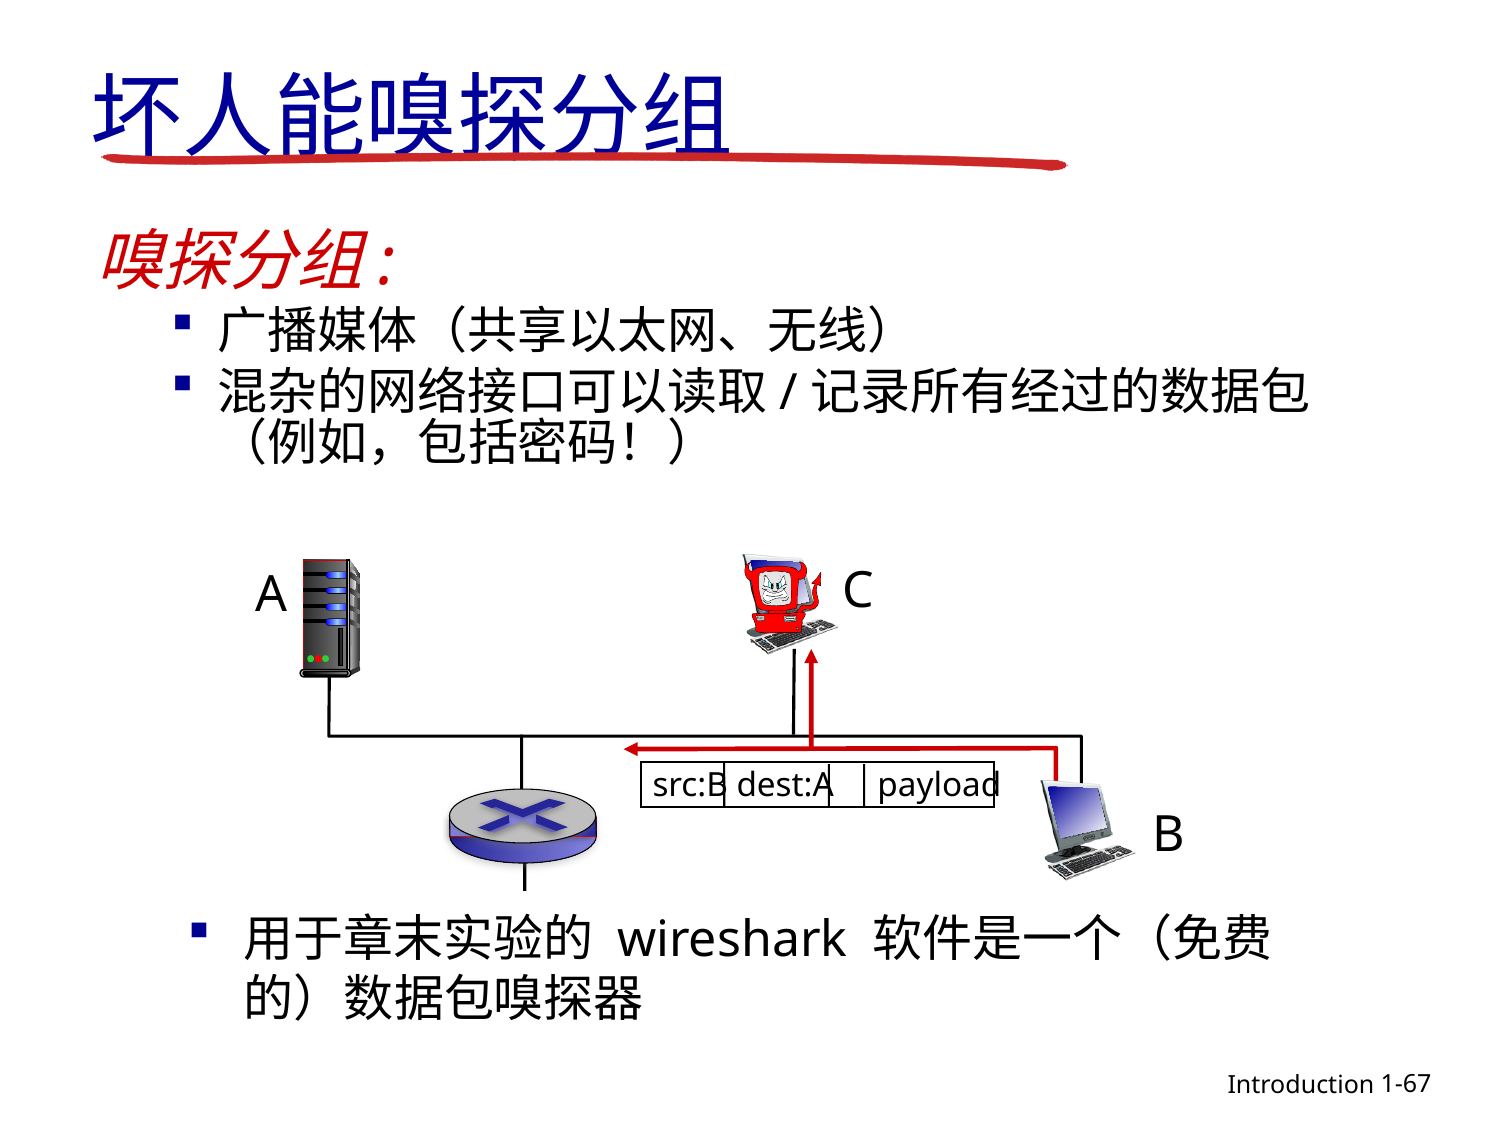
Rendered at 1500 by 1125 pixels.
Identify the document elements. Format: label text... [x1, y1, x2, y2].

text_box [623, 742, 1057, 753]
picture [97, 147, 1079, 177]
footer Introduction [914, 1060, 1391, 1109]
text_box 用于章末实验的 wireshark 软件是一个（免费的）数据包嗅探器 [97, 898, 1373, 1050]
text_box [812, 736, 1082, 774]
picture [743, 560, 822, 634]
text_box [739, 549, 861, 662]
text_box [584, 755, 1070, 812]
text_box C [861, 549, 889, 625]
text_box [1036, 775, 1158, 888]
title 坏人能嗅探分组 [75, 18, 1351, 207]
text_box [299, 559, 361, 677]
text_box A [240, 553, 303, 629]
list 嗅探分组: 广播媒体（共享以太网、无线） 混杂的网络接口可以读取/记录所有经过的数据包（例如，包括密码！） [80, 222, 1407, 467]
text_box B [1162, 793, 1200, 869]
text_box [328, 675, 811, 747]
slide_number 1-67 [1365, 1059, 1477, 1106]
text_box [449, 788, 597, 864]
